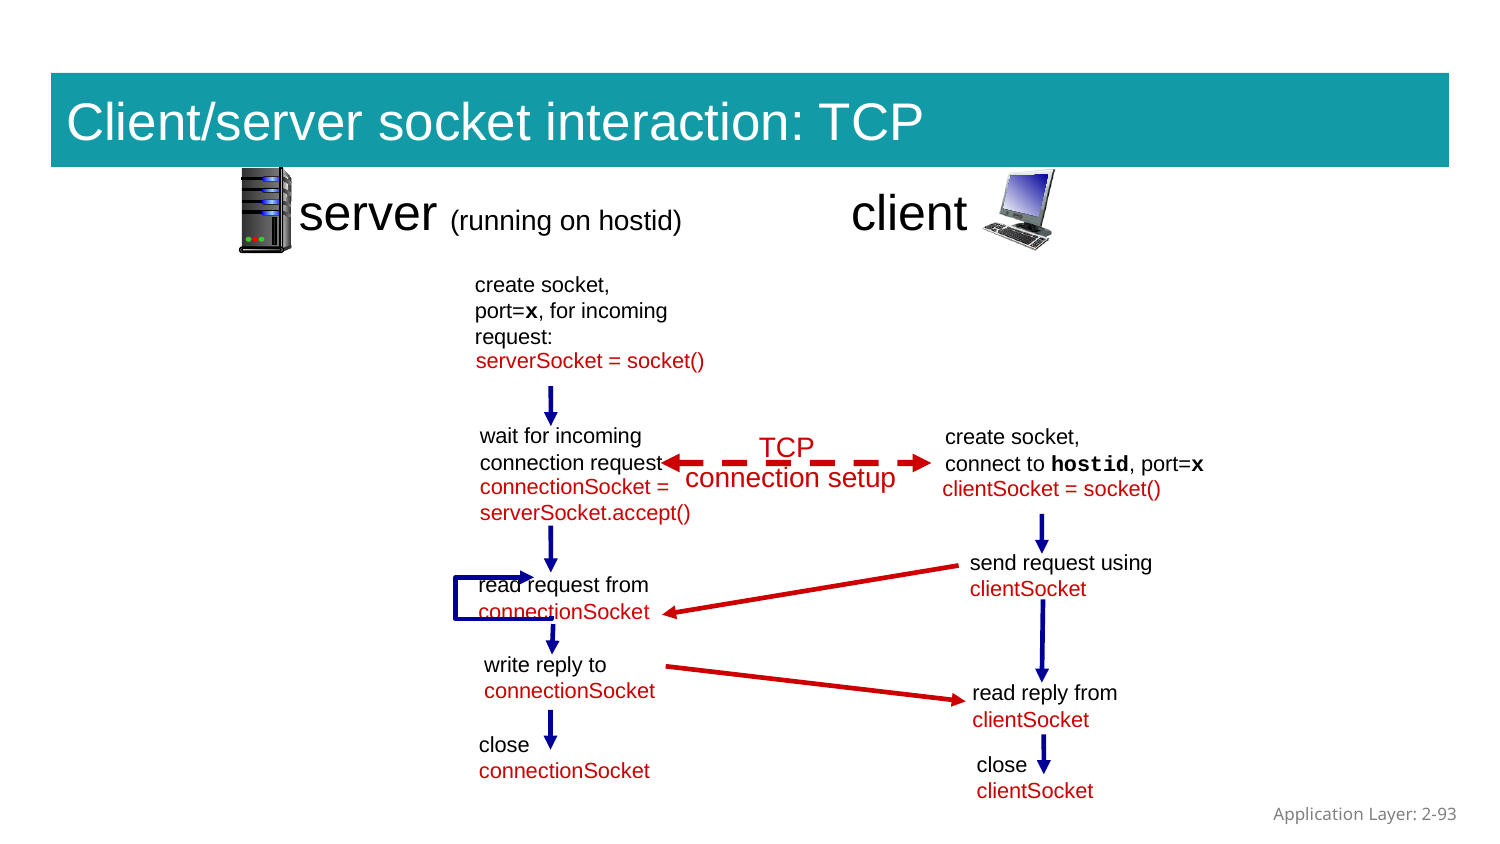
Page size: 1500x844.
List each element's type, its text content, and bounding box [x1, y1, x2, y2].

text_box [455, 577, 1136, 811]
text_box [661, 513, 1171, 683]
text_box client [836, 172, 959, 248]
slide_number Application Layer: 2-93 [1134, 792, 1472, 838]
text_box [461, 525, 966, 575]
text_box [239, 167, 292, 253]
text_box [460, 261, 751, 427]
text_box server (running on hostid) [296, 173, 698, 249]
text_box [660, 424, 932, 502]
title Client/server socket interaction: TCP [51, 72, 1449, 167]
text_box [462, 435, 664, 525]
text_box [964, 165, 1057, 258]
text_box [927, 414, 1222, 509]
